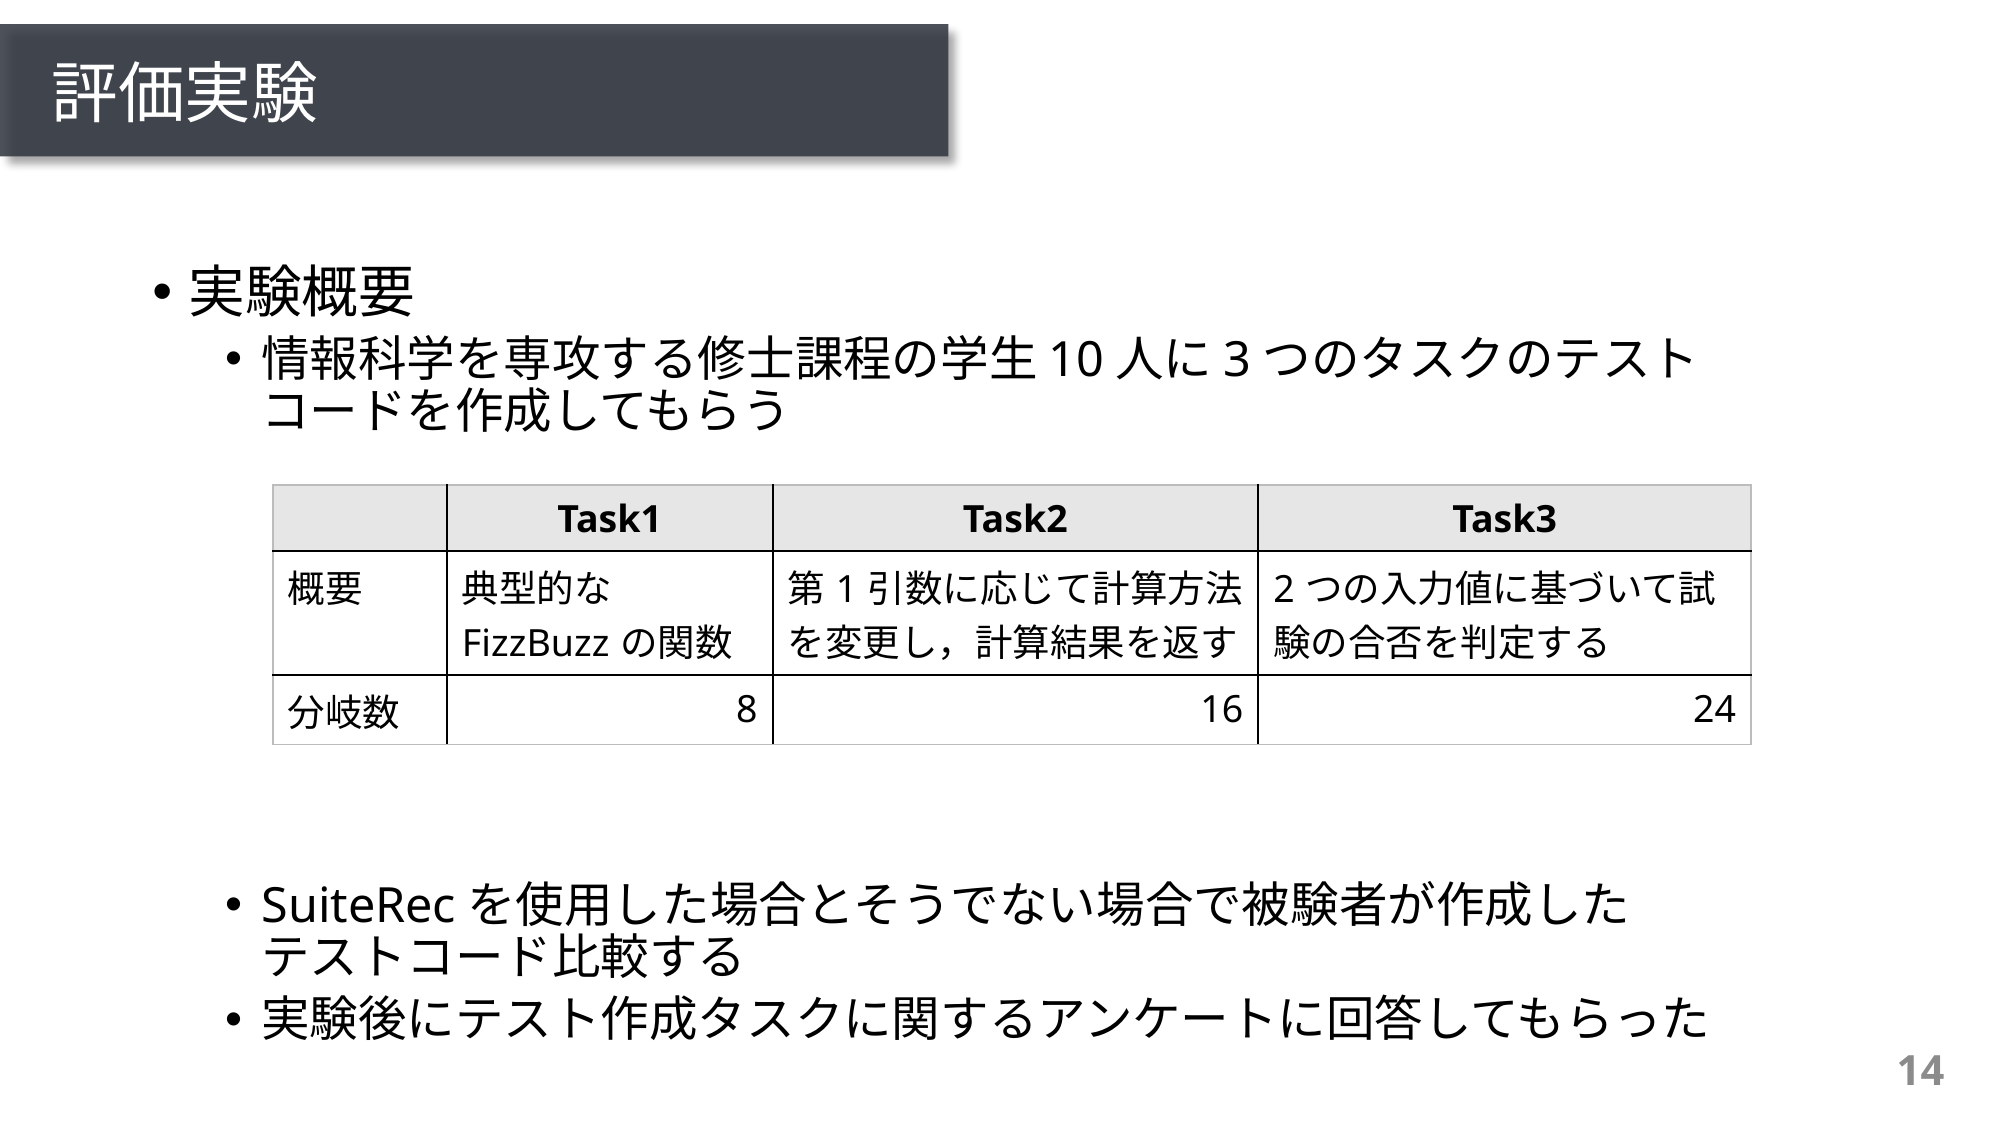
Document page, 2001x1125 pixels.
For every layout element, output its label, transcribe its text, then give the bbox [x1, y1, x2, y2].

table_header [274, 486, 446, 550]
table_cell 16 [774, 676, 1257, 744]
table_cell 24 [1259, 676, 1750, 744]
list 実験概要 情報科学を専攻する修士課程の学生10人に3つのタスクのテスト コードを作成してもらう SuiteRecを使用した場合とそうでない場合で被験者が作成した テストコード比較する 実験後にテスト作成タスクに関するアンケートに回答してもらった [137, 256, 1887, 1060]
table_cell 8 [448, 676, 772, 744]
table_cell 典型的なFizzBuzzの関数 [448, 552, 772, 674]
table_cell 第1引数に応じて計算方法を変更し，計算結果を返す [774, 552, 1257, 674]
table_header Task3 [1259, 486, 1750, 550]
table_cell 2つの入力値に基づいて試験の合否を判定する [1259, 552, 1750, 674]
table_header Task2 [774, 486, 1257, 550]
table_cell 概要 [274, 552, 446, 674]
table_header Task1 [448, 486, 772, 550]
table_cell 分岐数 [274, 676, 446, 744]
title 評価実験 [36, 36, 957, 156]
